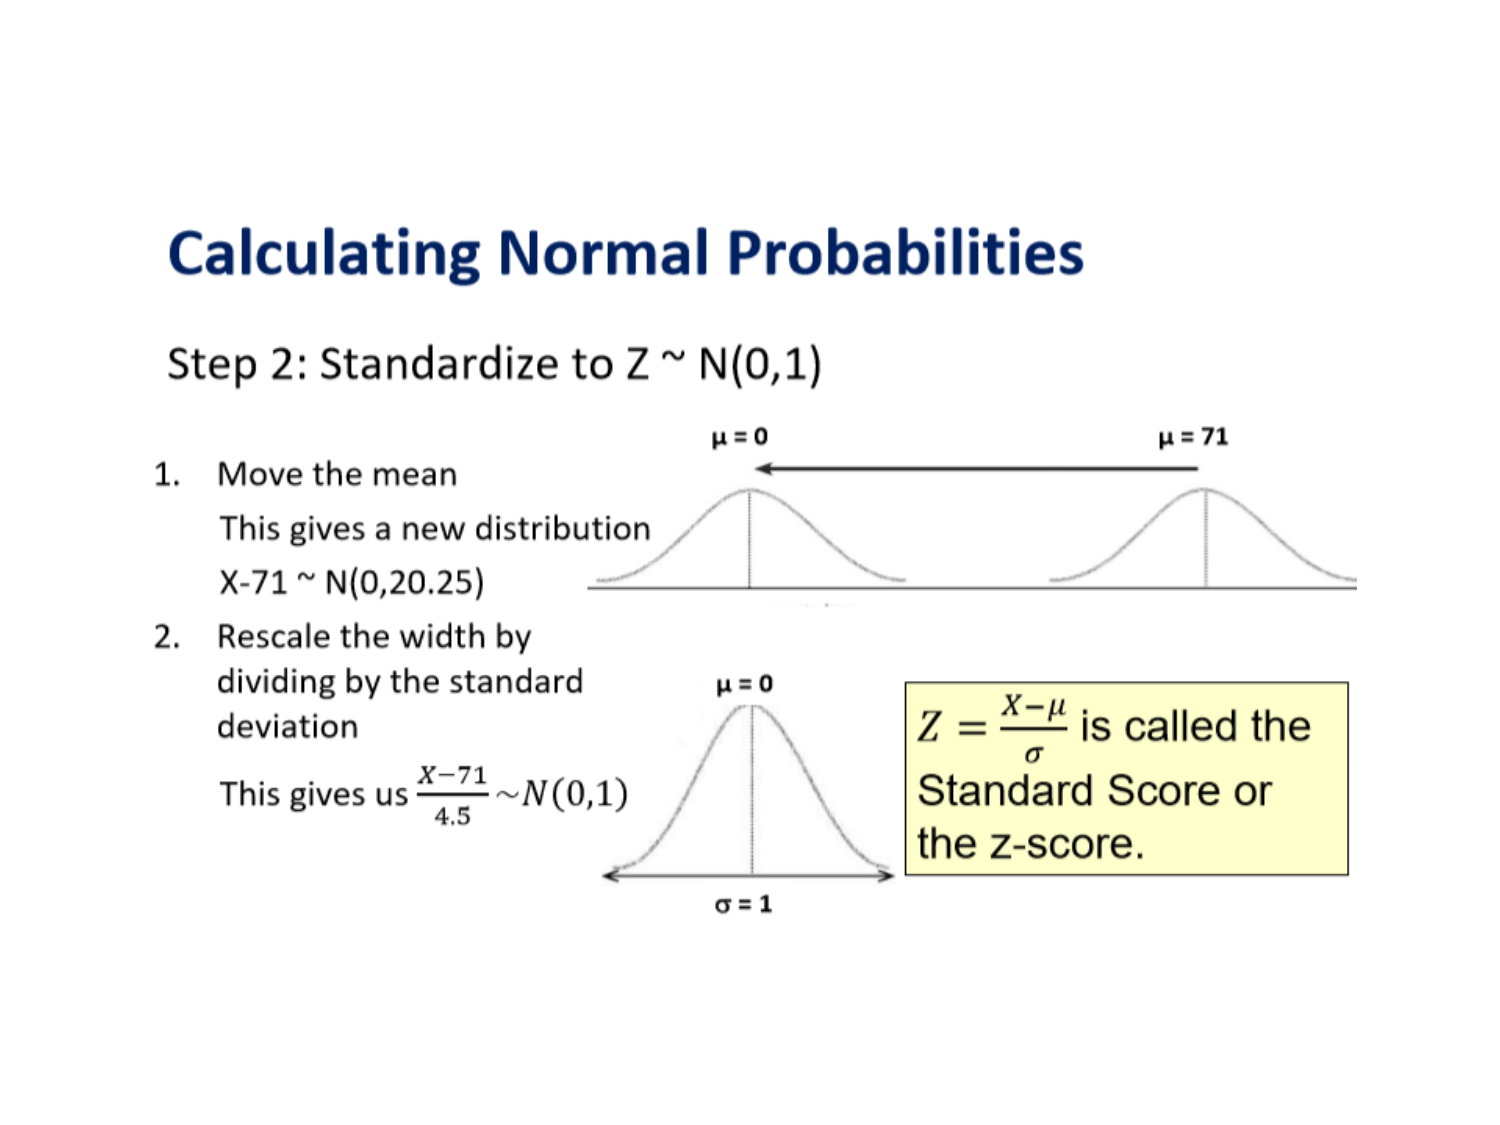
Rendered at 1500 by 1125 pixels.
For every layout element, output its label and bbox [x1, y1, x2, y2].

picture [142, 206, 1358, 919]
